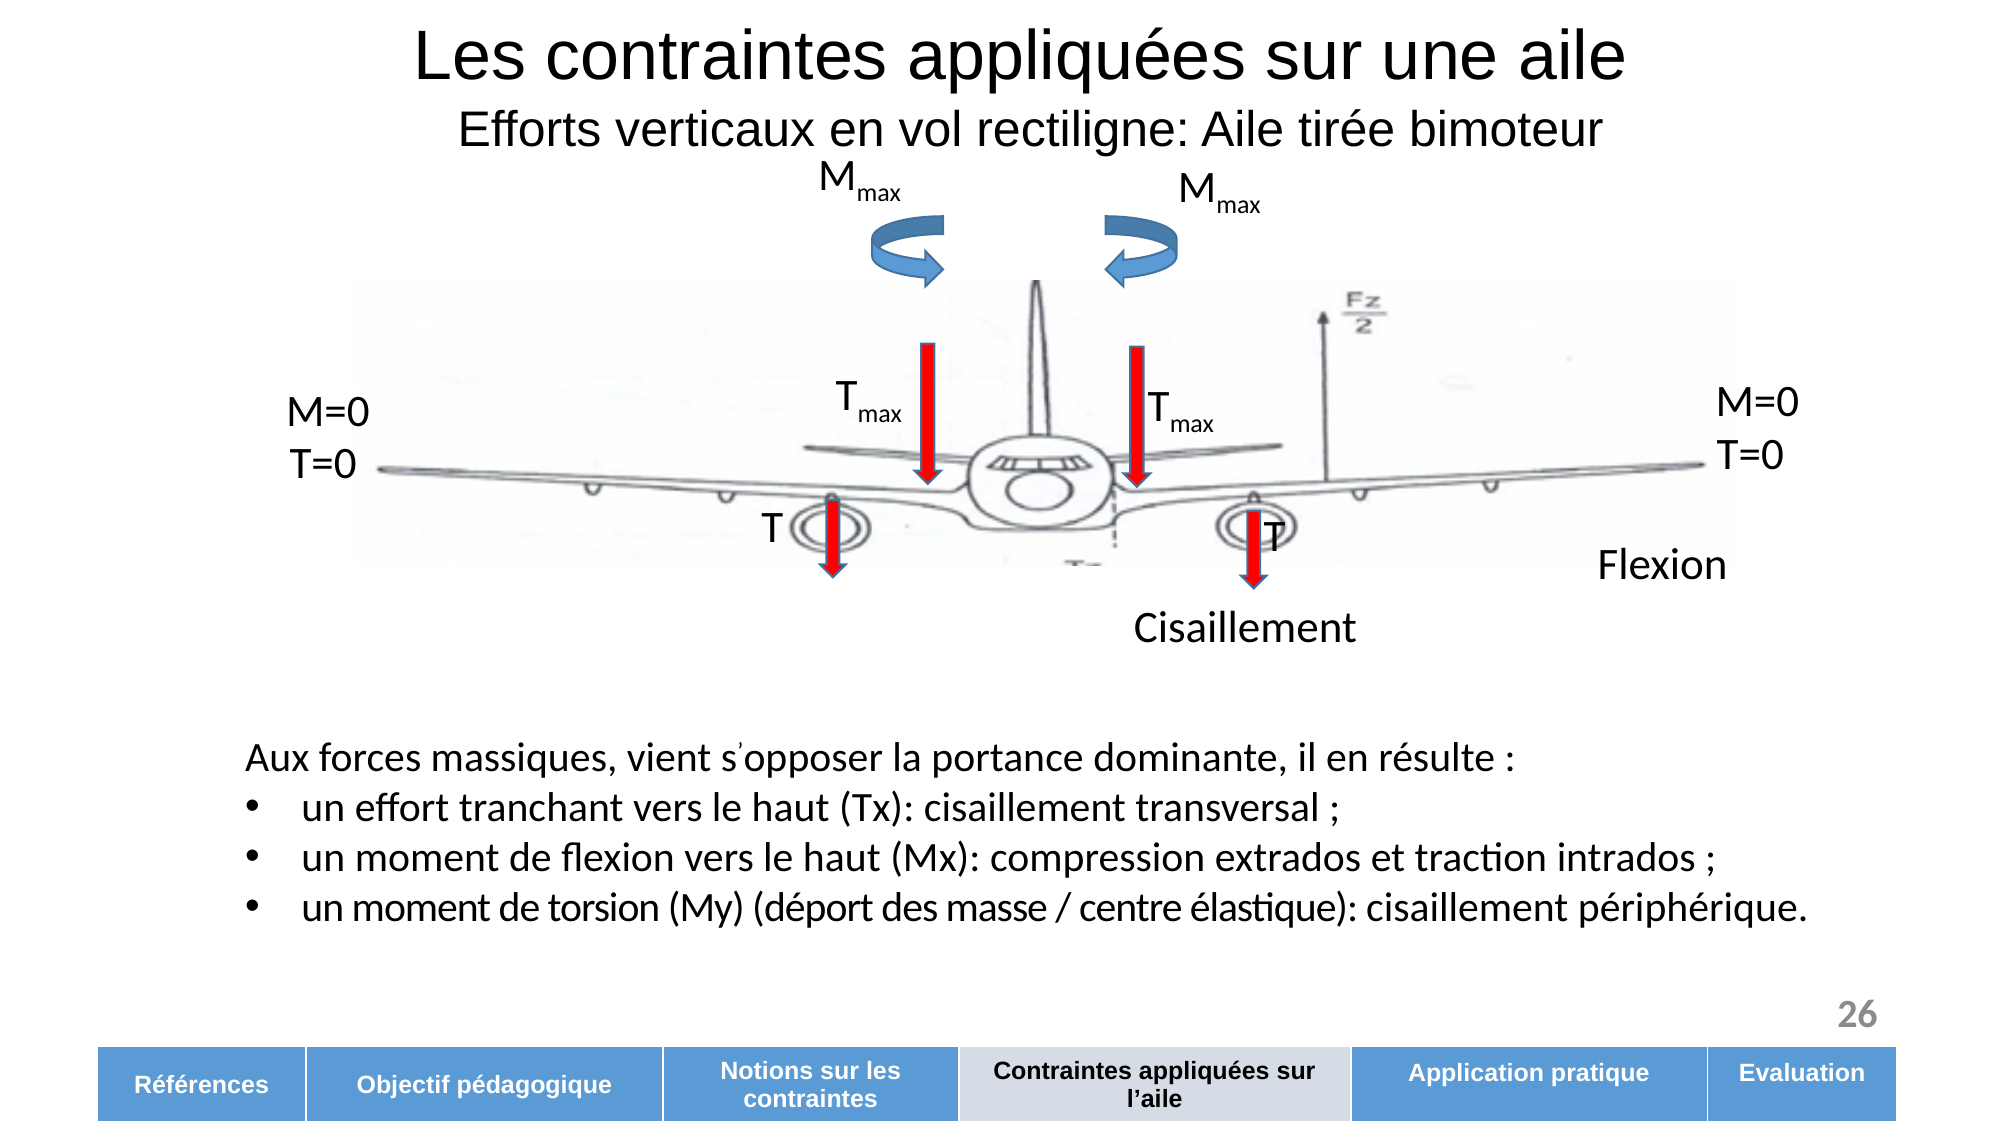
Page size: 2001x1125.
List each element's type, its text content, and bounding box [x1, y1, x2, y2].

text_box Mmax [803, 138, 934, 215]
text_box Cisaillement [1119, 590, 1389, 660]
text_box [1238, 566, 1270, 590]
text_box T=0 [1740, 433, 1810, 486]
table_header Références [98, 1047, 305, 1121]
text_box [820, 566, 846, 579]
text_box T=0 [274, 444, 354, 496]
table_header Notions sur les contraintes [664, 1047, 958, 1121]
table_header Evaluation [1708, 1047, 1896, 1121]
text_box Aux forces massiques, vient s’opposer la portance dominante, il en résulte : un effort tranchant vers le haut (Tx): cisaillement transversal ; un moment de flexion vers le haut (Mx): compression extrados et traction intrados ; un moment de torsion (My) (déport des masse / centre élastique): cisaillement périphérique. [230, 722, 1834, 938]
text_box Les contraintes appliquées sur une aile [309, 2, 1734, 102]
picture [354, 280, 1740, 566]
table_header Contraintes appliquées sur l’aile [960, 1047, 1350, 1121]
text_box [871, 215, 945, 280]
table_header Objectif pédagogique [307, 1047, 662, 1121]
text_box [1104, 215, 1178, 280]
text_box M=0 [271, 374, 354, 444]
table_header Application pratique [1352, 1047, 1707, 1121]
text_box M=0 [1740, 364, 1842, 433]
text_box Efforts verticaux en vol rectiligne: Aile tirée bimoteur [308, 88, 1679, 164]
text_box Mmax [1163, 149, 1294, 227]
text_box Flexion [1582, 526, 1852, 596]
slide_number 26 [1487, 981, 1893, 1041]
